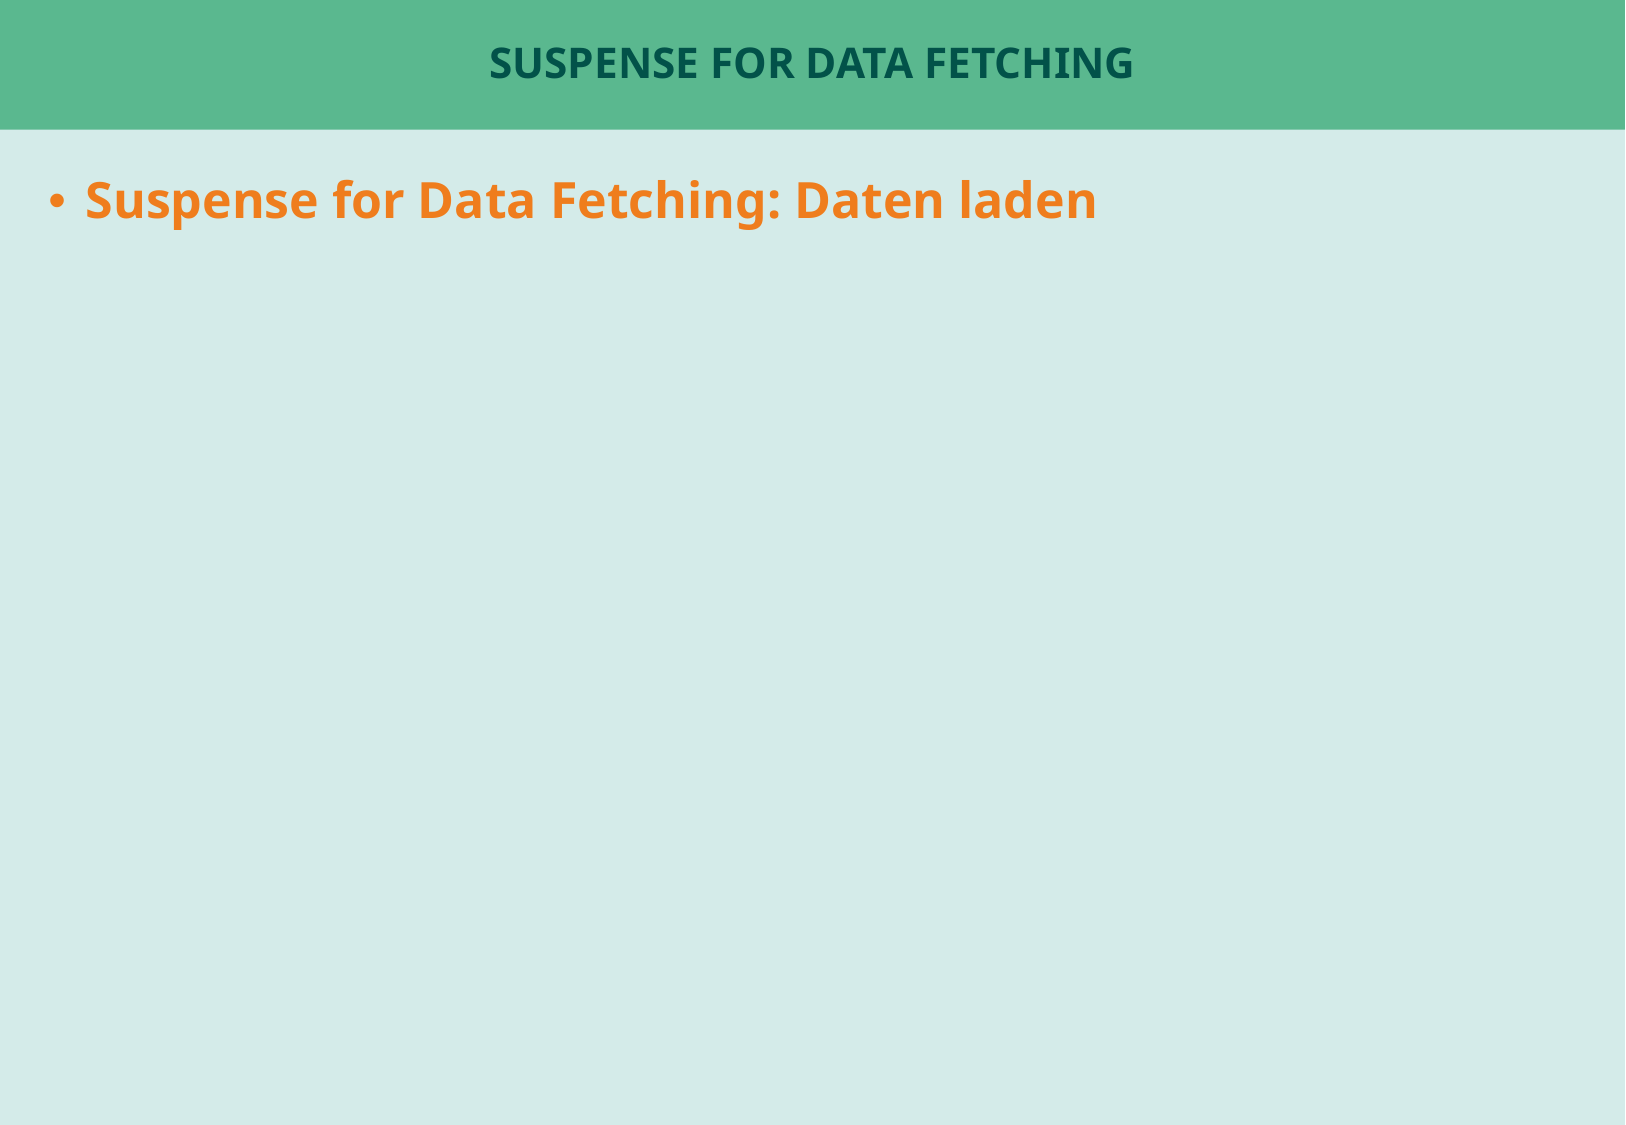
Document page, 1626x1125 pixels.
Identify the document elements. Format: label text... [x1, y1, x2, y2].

list Suspense for Data Fetching: Daten laden [33, 168, 1592, 292]
title Suspense For Data Fetching [0, 0, 1625, 130]
